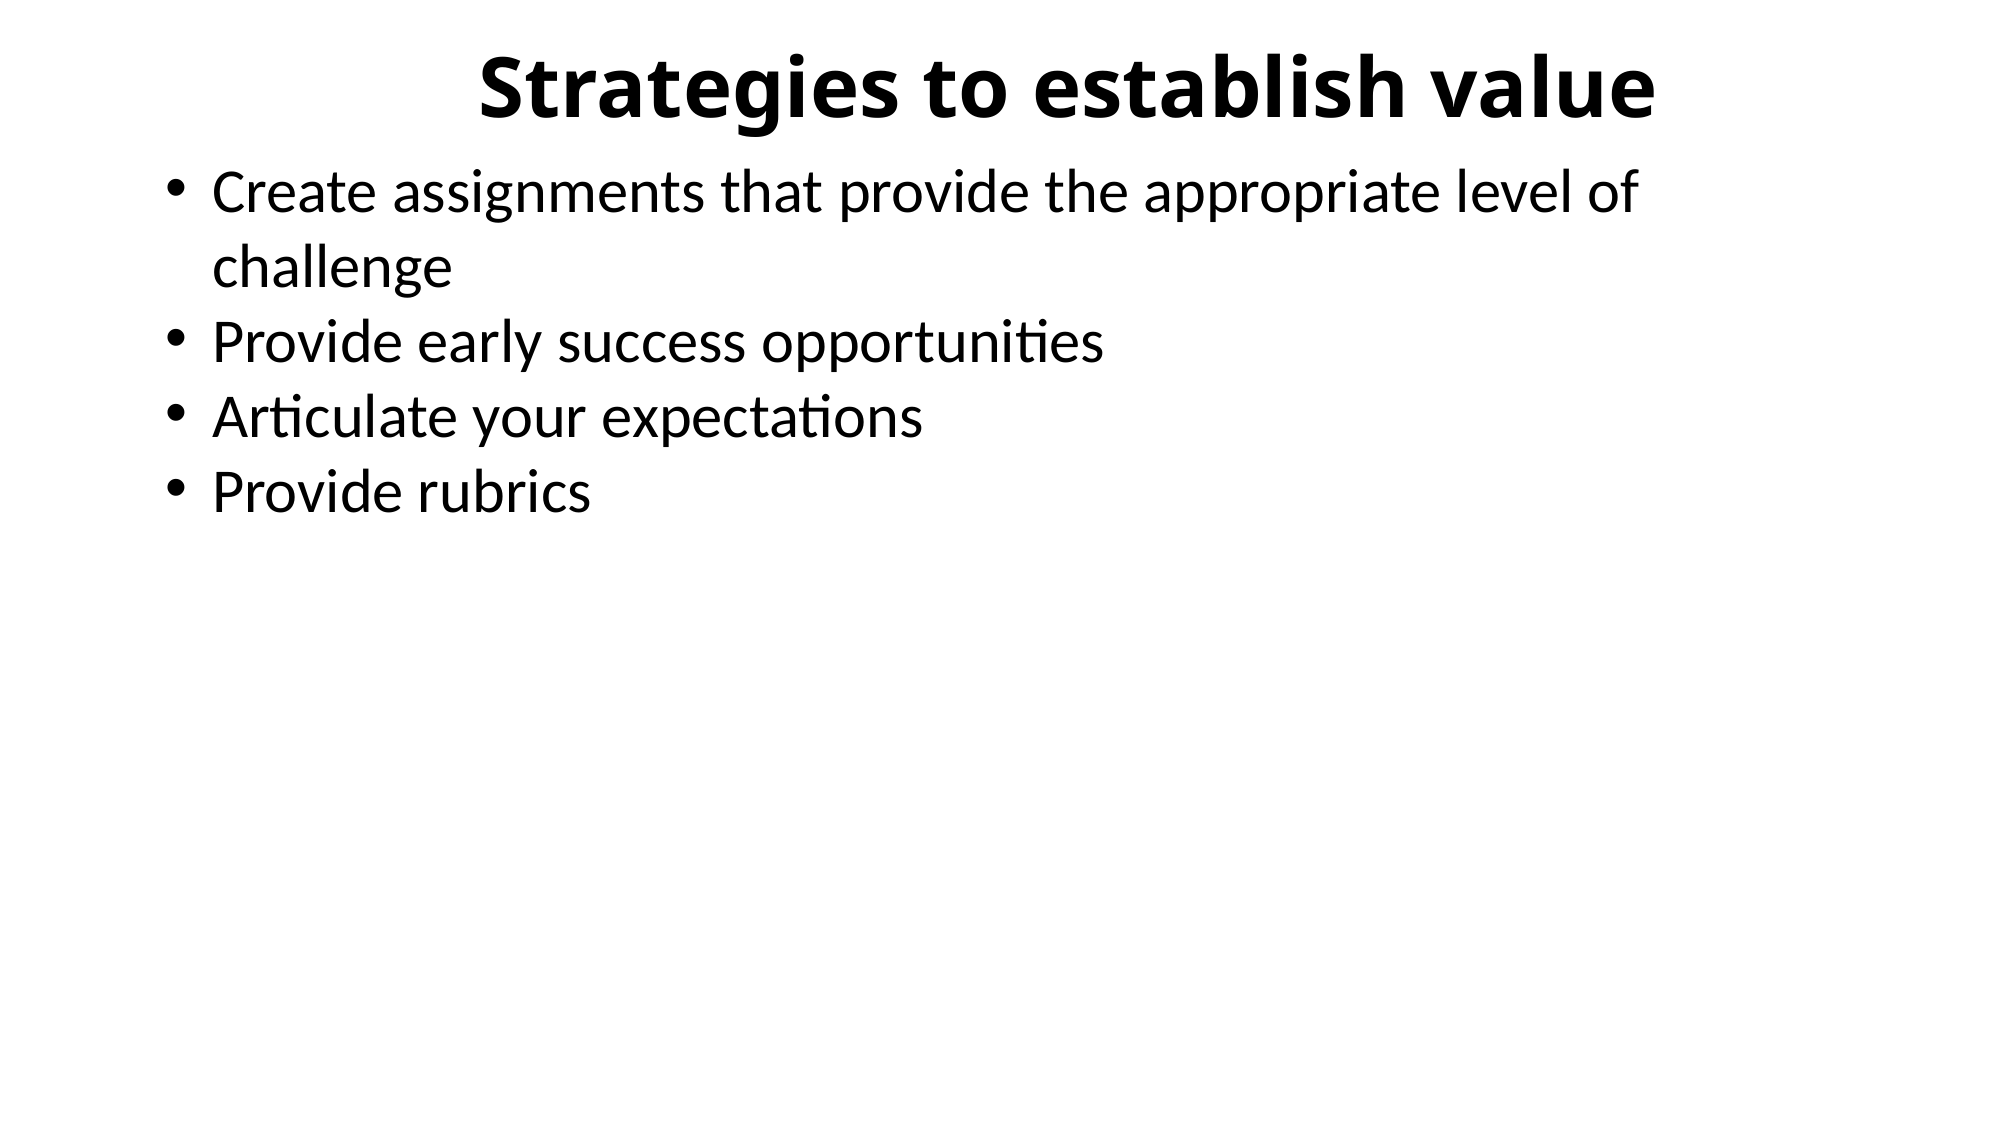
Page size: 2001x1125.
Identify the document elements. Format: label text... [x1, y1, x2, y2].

text_box Strategies to establish value [463, 26, 1674, 142]
text_box Create assignments that provide the appropriate level of challenge Provide early success opportunities Articulate your expectations Provide rubrics Provide targeted feedback Be fair Educate students about the ways we explain success and failure Describe effective study strategies Strategies for self-efficacy Provide flexibility and control Give students an opportunity to reflect [150, 142, 1850, 1057]
